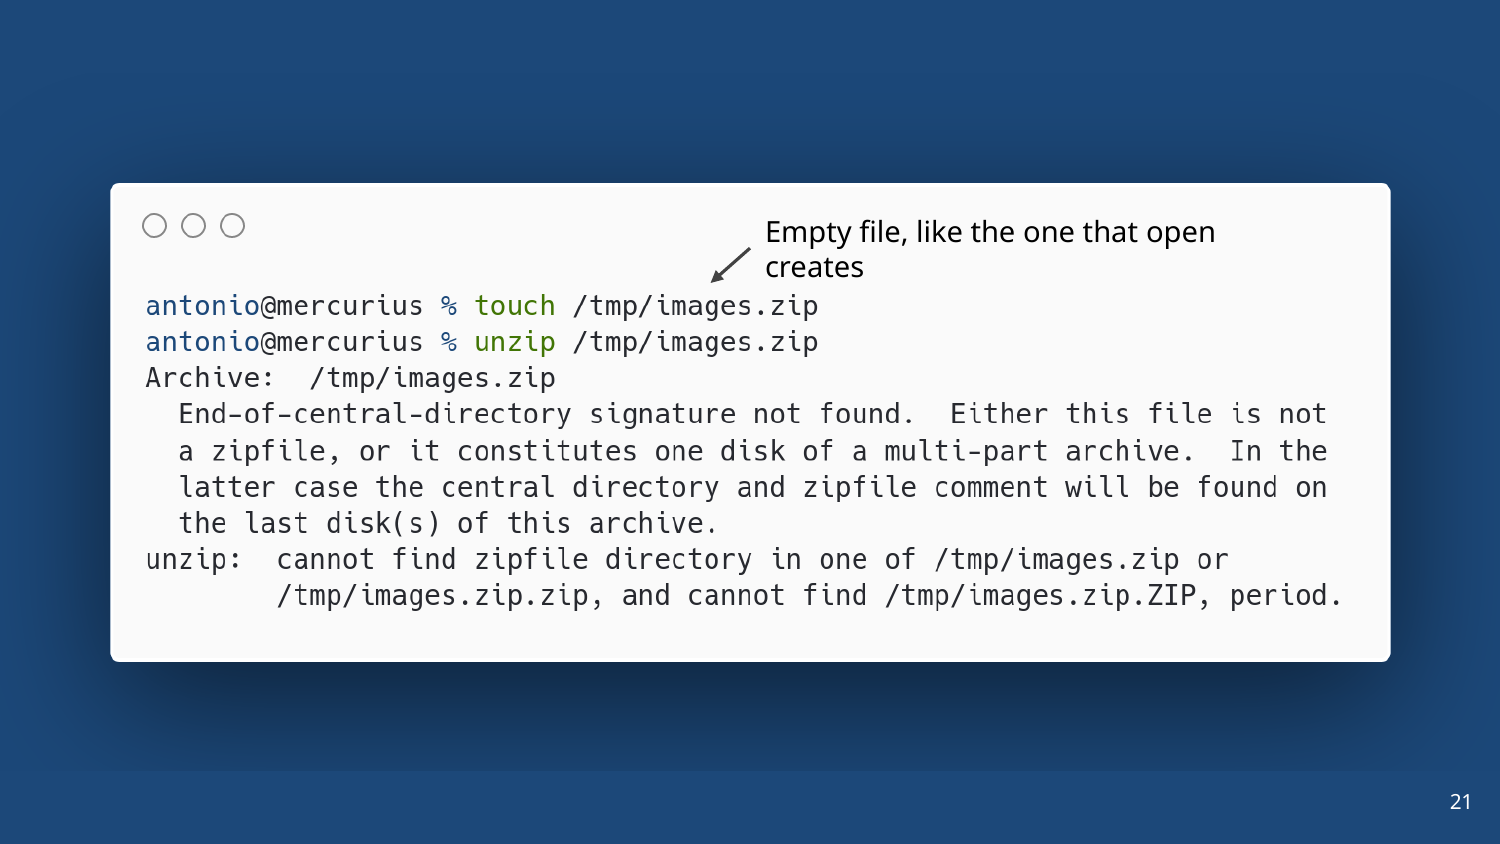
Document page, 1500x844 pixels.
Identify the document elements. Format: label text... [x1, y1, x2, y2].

picture [0, 72, 1500, 771]
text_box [710, 230, 751, 284]
slide_number ‹#› [1398, 780, 1489, 835]
